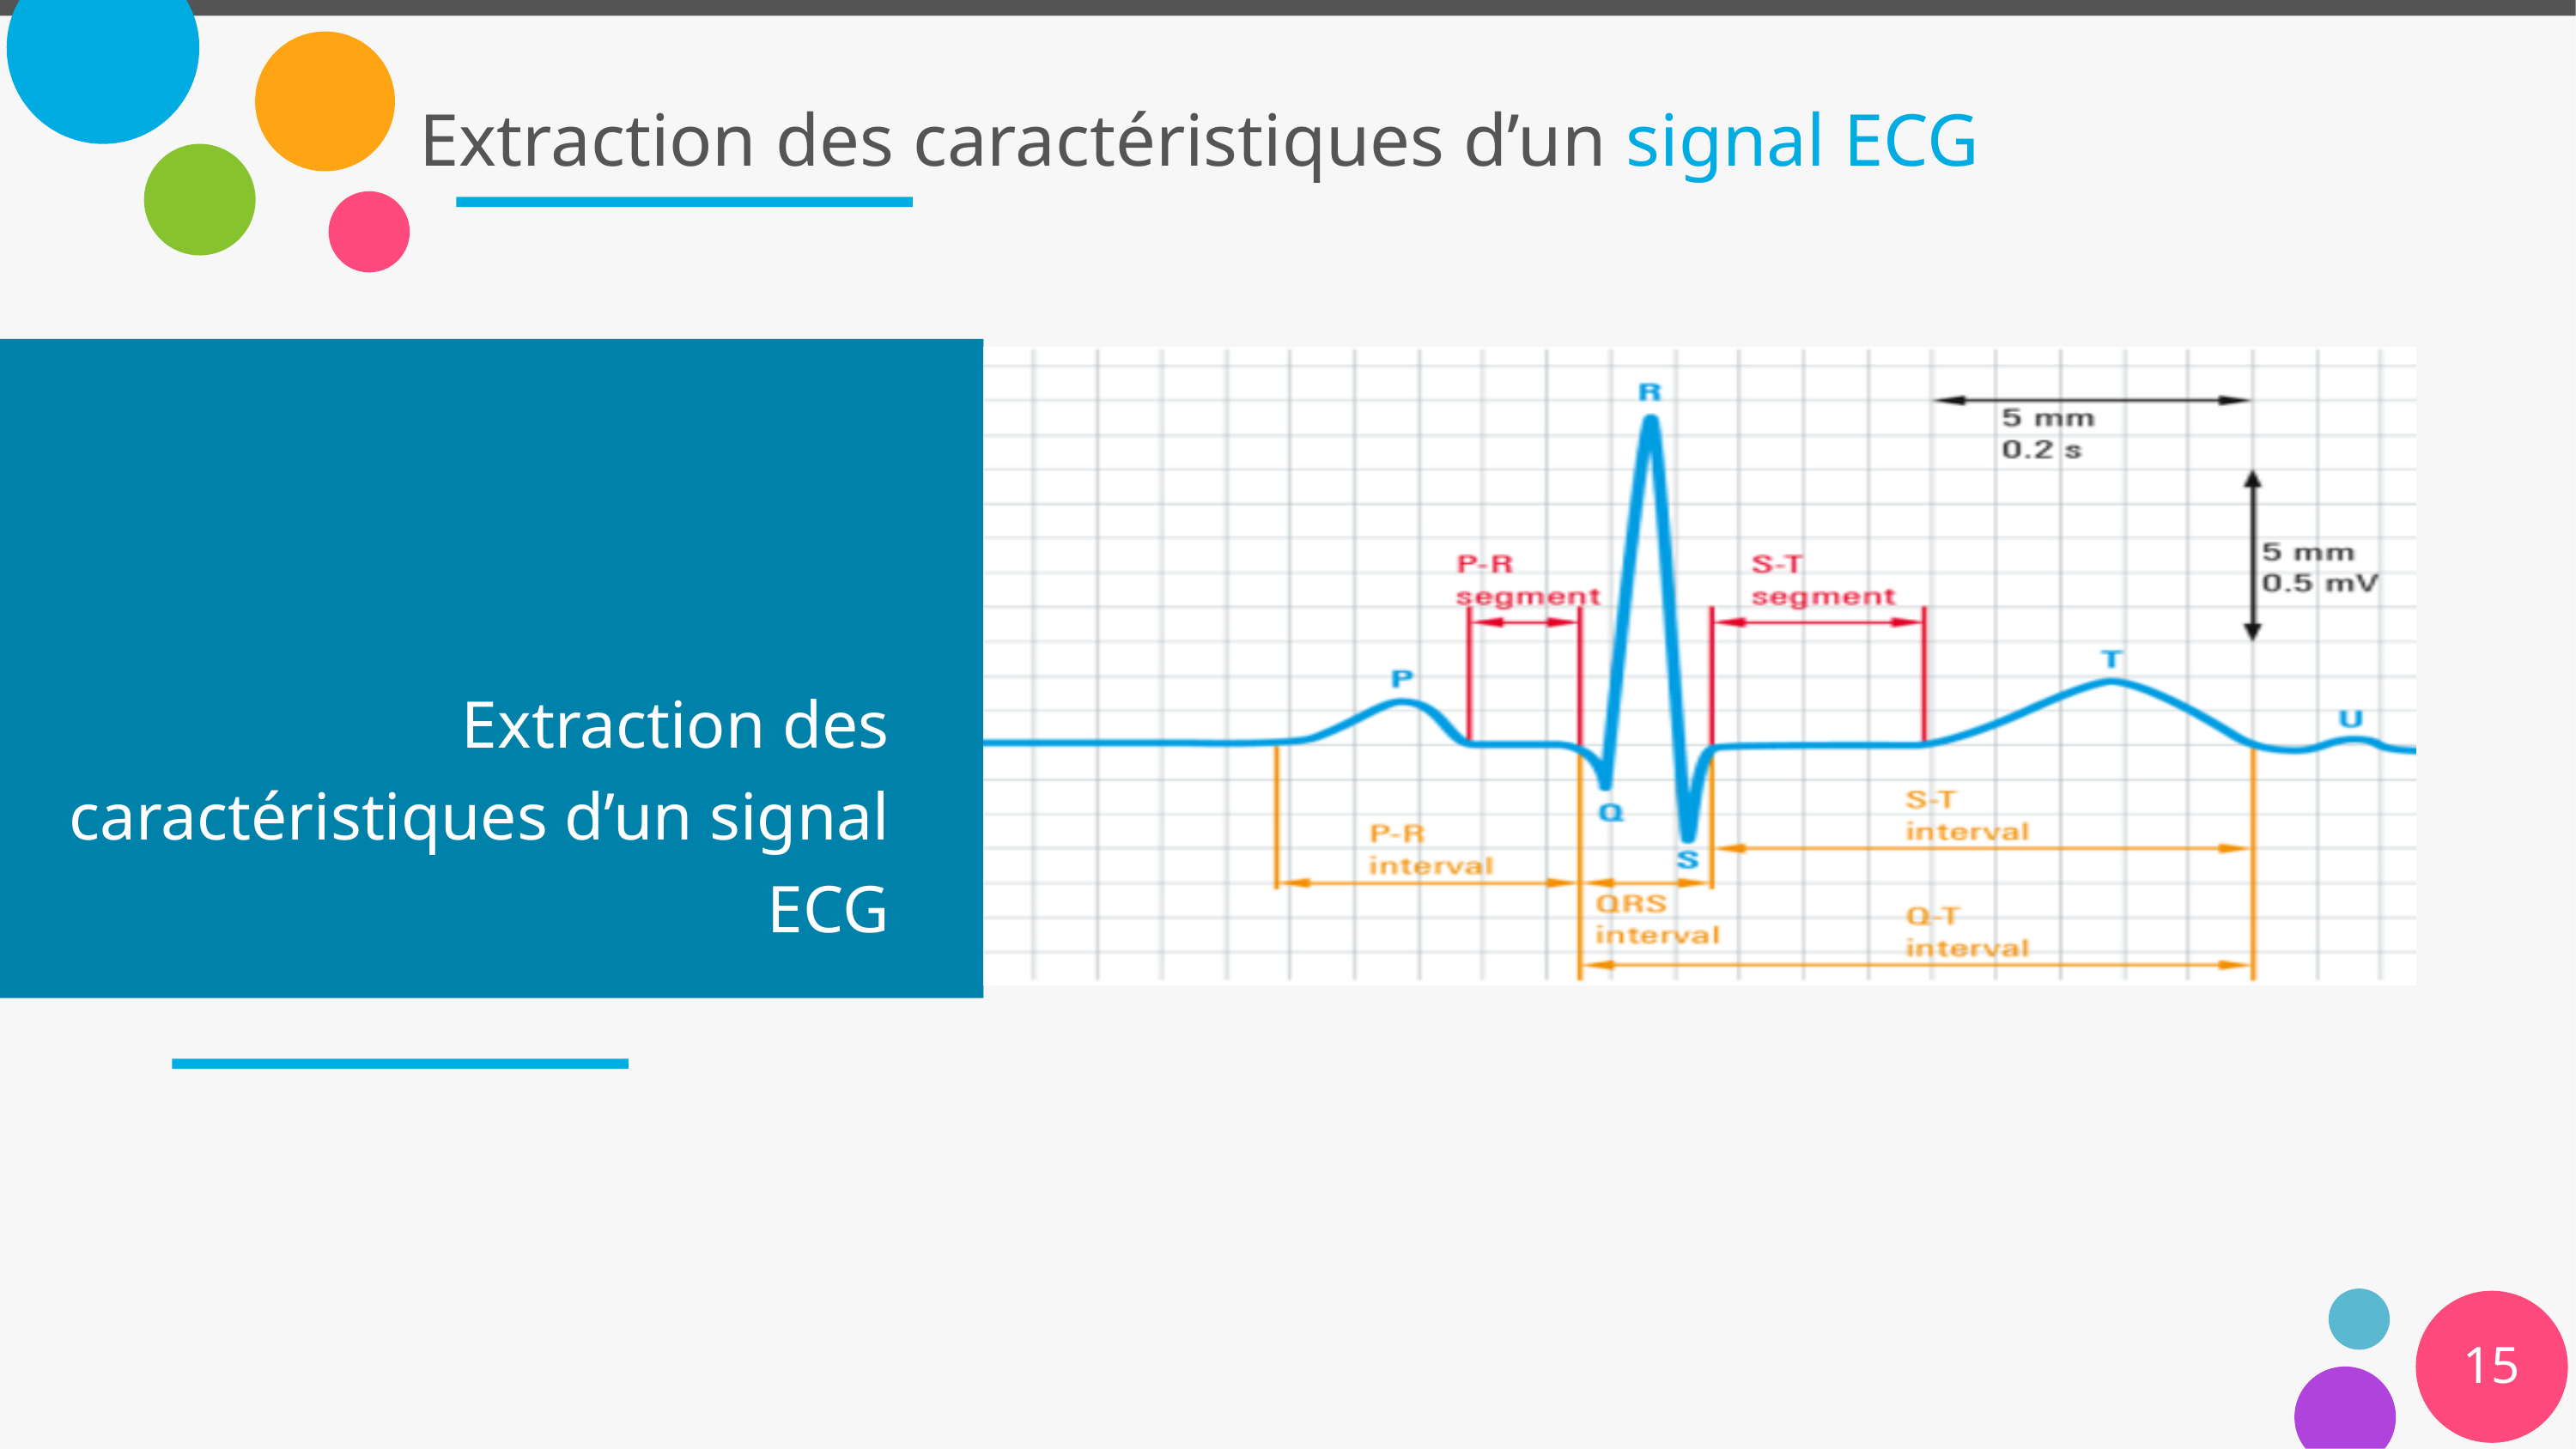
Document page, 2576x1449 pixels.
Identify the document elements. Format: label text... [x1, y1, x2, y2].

picture [984, 452, 2416, 985]
picture [984, 347, 2416, 793]
list Extraction des caractéristiques d’un signal ECG [46, 389, 913, 958]
slide_number 15 [2415, 1328, 2568, 1406]
title Extraction des caractéristiques d’un signal ECG [396, 93, 2576, 269]
